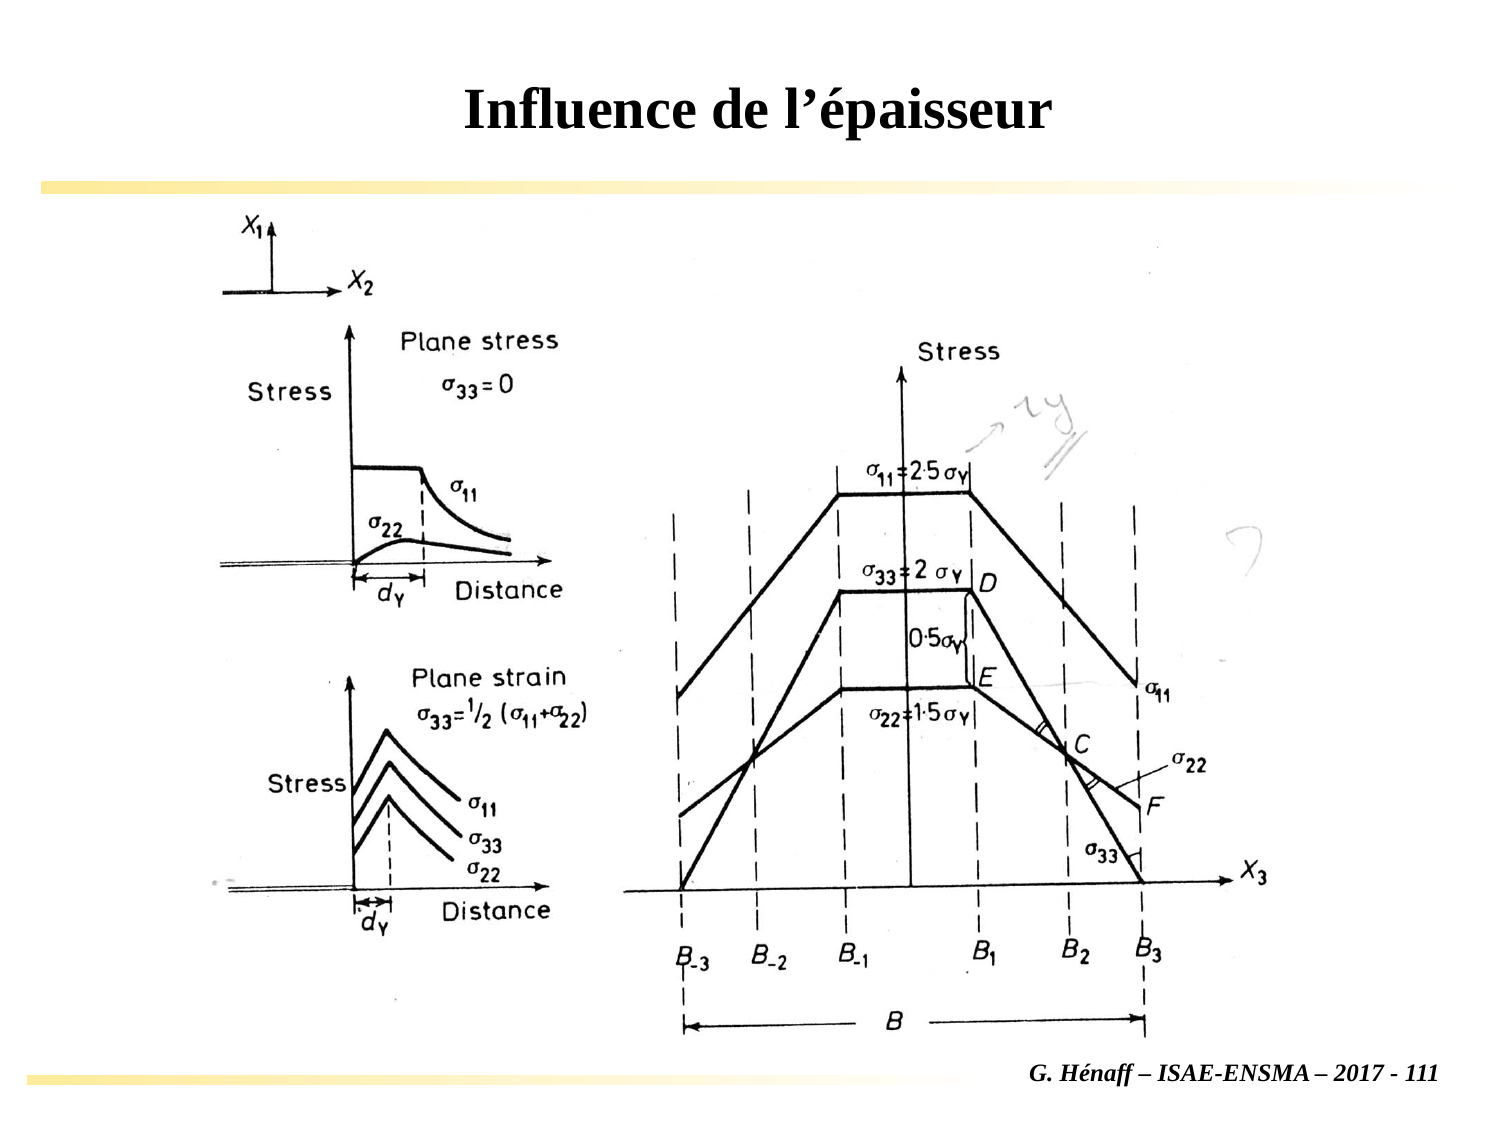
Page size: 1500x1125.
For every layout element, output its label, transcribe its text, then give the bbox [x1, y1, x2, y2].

picture [197, 204, 1281, 1043]
title Influence de l’épaisseur [121, 31, 1397, 179]
